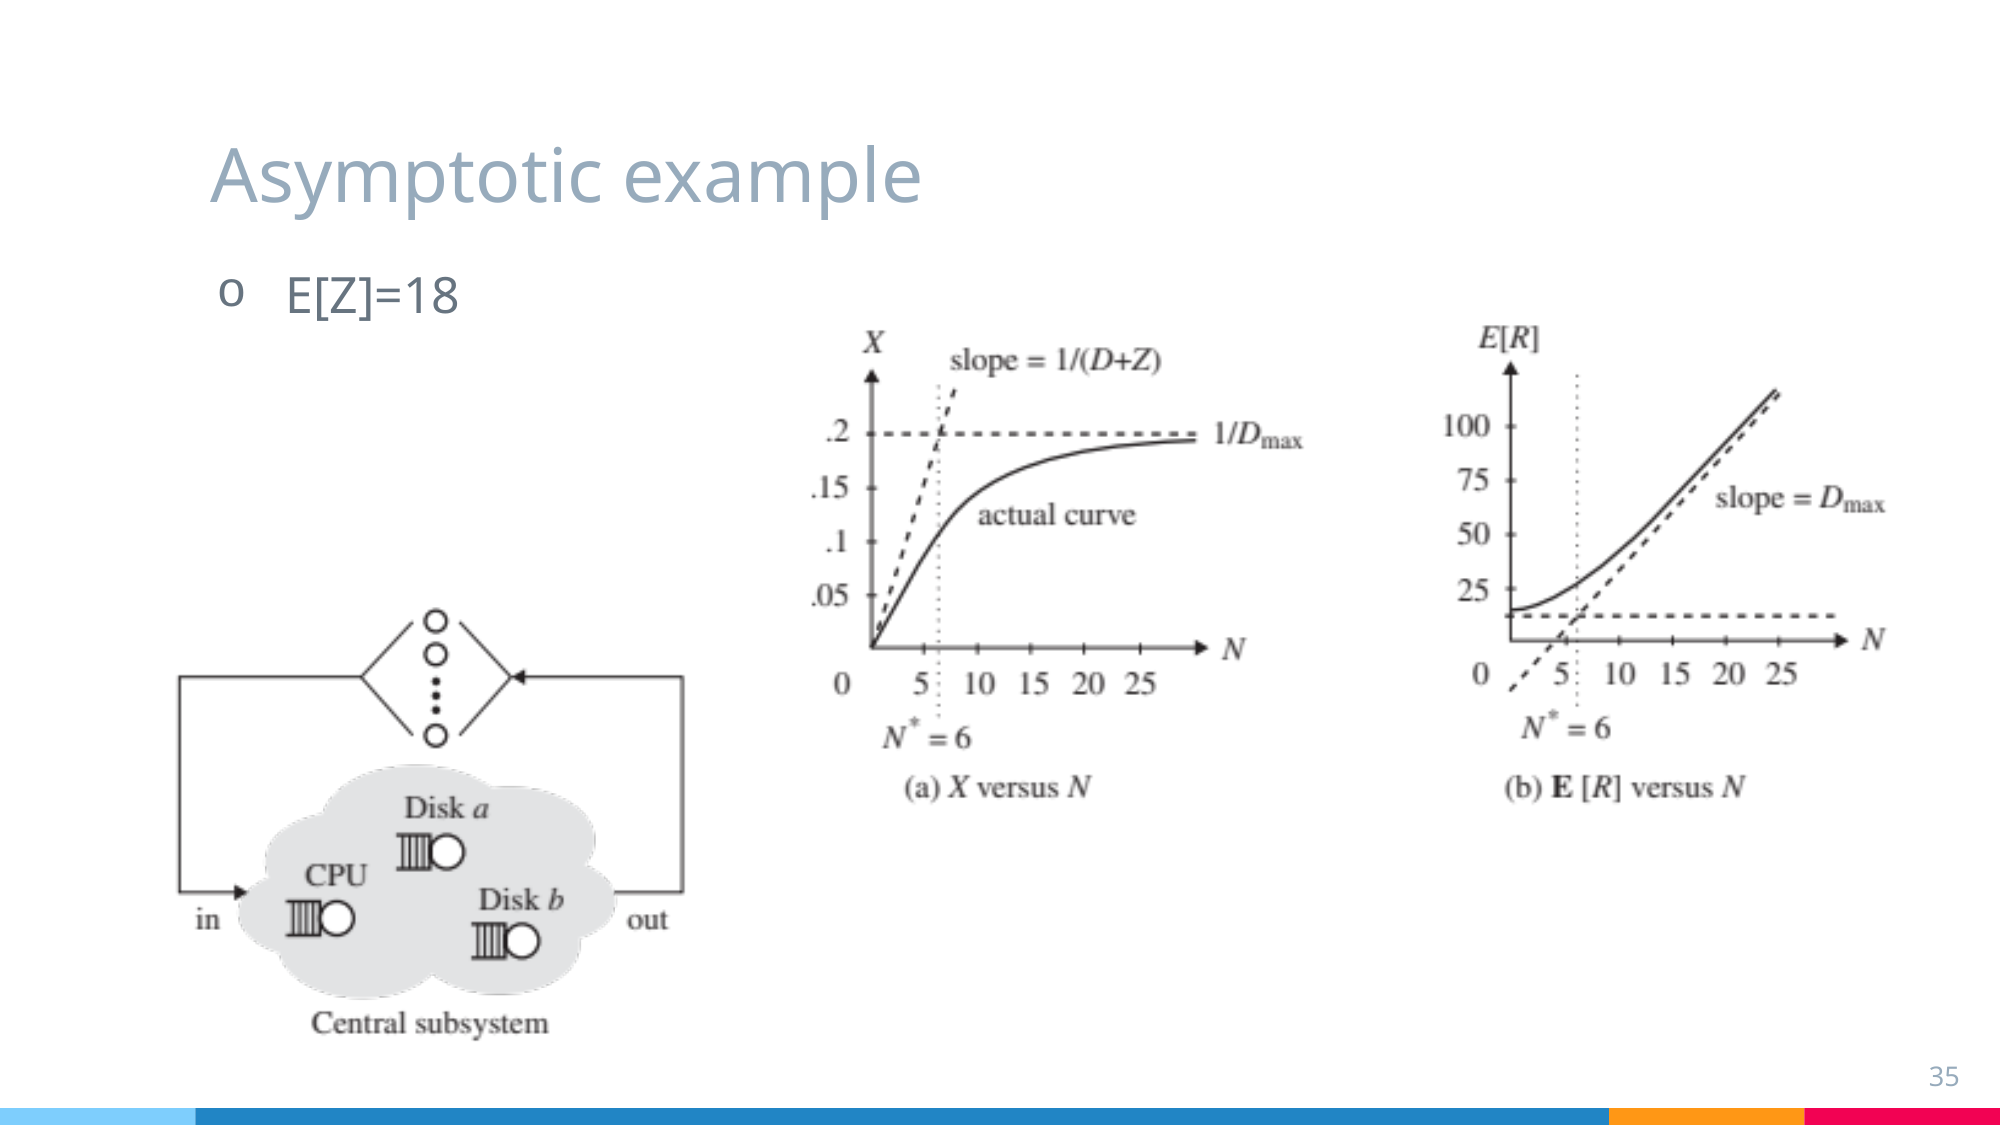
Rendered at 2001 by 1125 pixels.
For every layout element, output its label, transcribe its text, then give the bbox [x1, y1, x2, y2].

slide_number 35 [1854, 1043, 1975, 1113]
title Asymptotic example [195, 45, 1805, 233]
picture [154, 606, 703, 1042]
picture [811, 297, 1889, 828]
